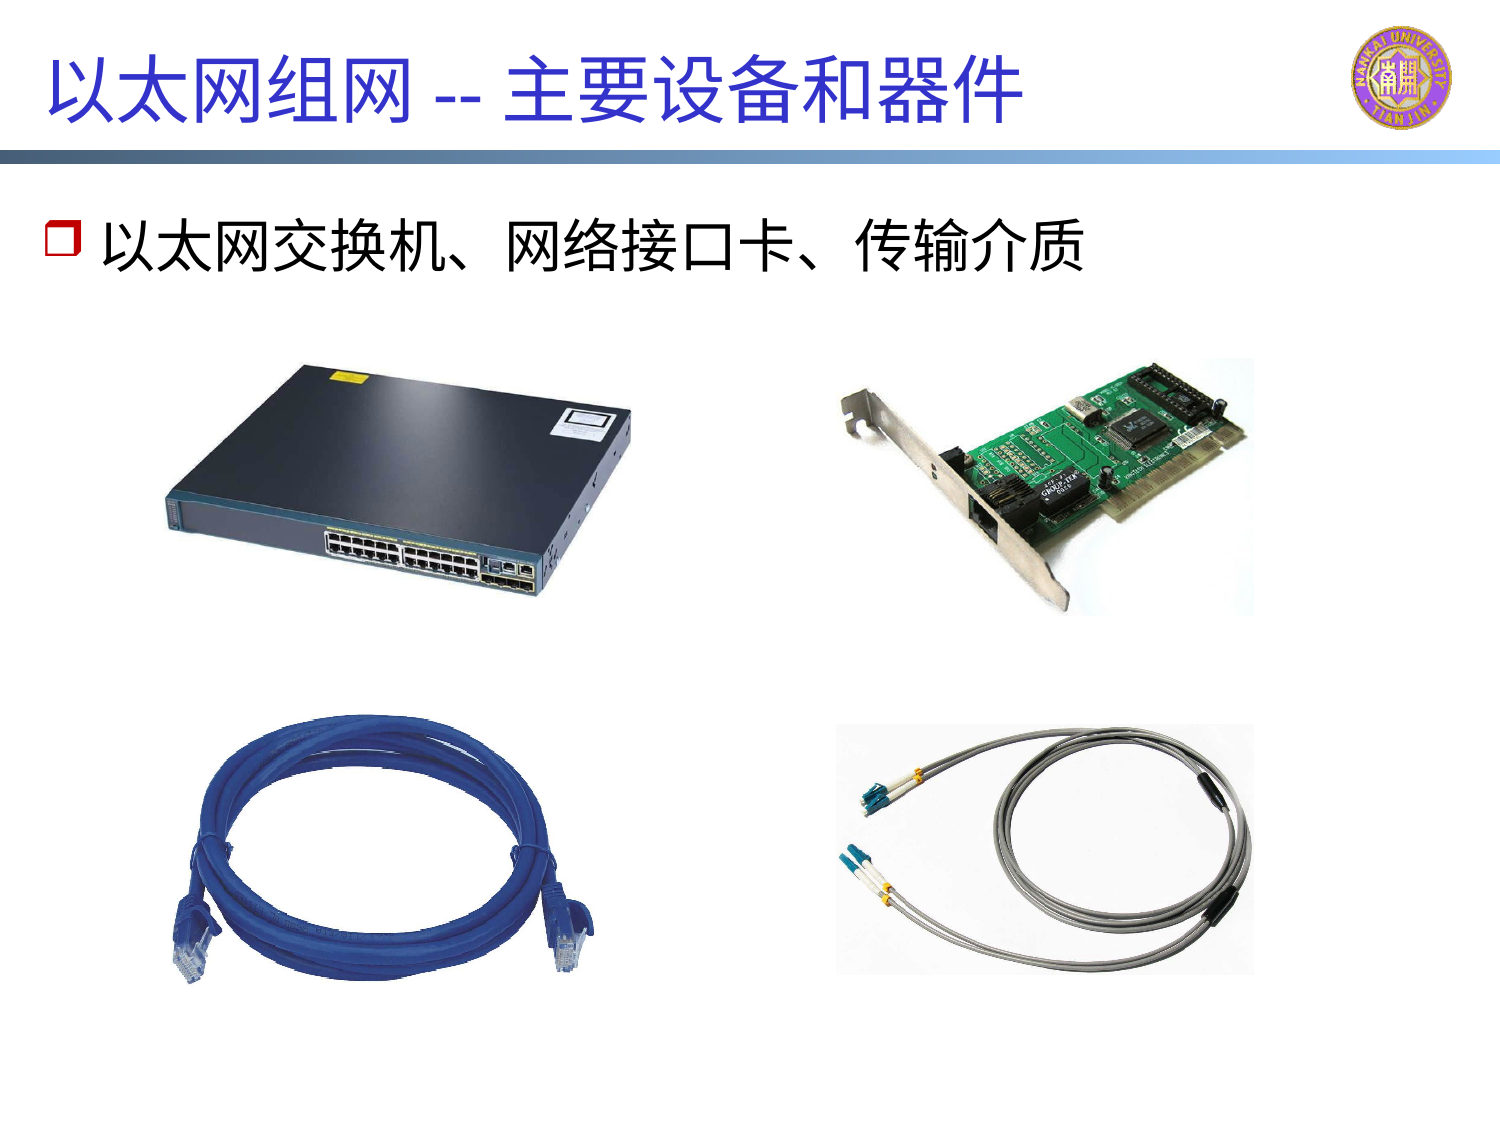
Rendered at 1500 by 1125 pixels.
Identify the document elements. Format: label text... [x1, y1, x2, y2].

picture [163, 362, 633, 598]
list 以太网交换机、网络接口卡、传输介质 [25, 187, 1475, 1087]
picture [836, 357, 1254, 616]
picture [170, 711, 596, 987]
title 以太网组网--主要设备和器件 [25, 24, 1475, 151]
picture [836, 724, 1254, 975]
